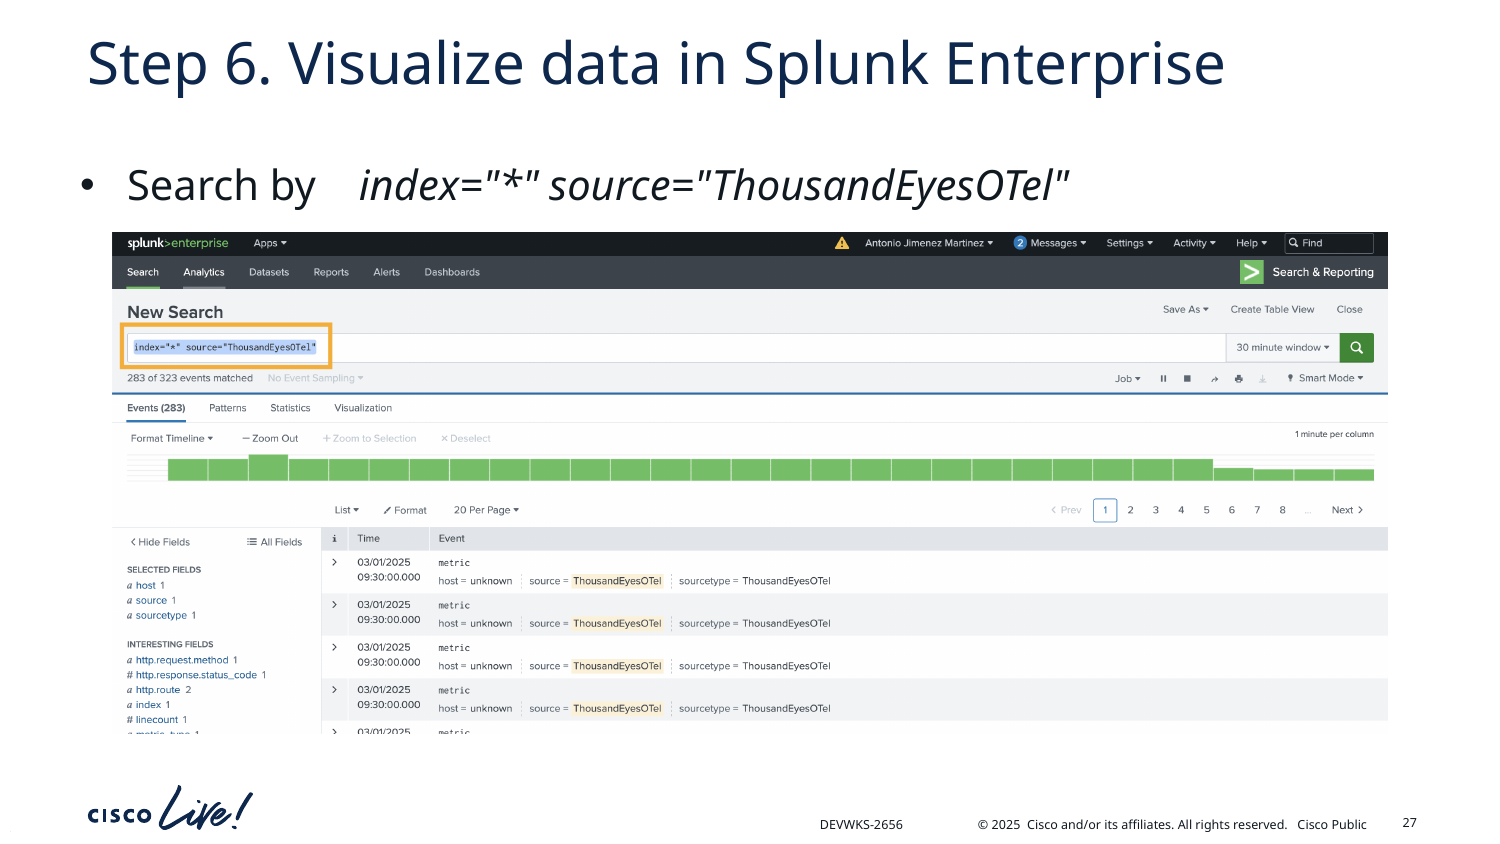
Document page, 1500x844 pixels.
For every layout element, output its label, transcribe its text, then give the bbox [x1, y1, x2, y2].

text_box Search by index="*" source="ThousandEyesOTel" [65, 126, 1442, 217]
footer DEVWKS-2656 [809, 811, 982, 838]
text_box Step 6. Visualize data in Splunk Enterprise [72, 32, 1429, 104]
slide_number 27 [1373, 800, 1432, 844]
picture [112, 232, 1388, 734]
